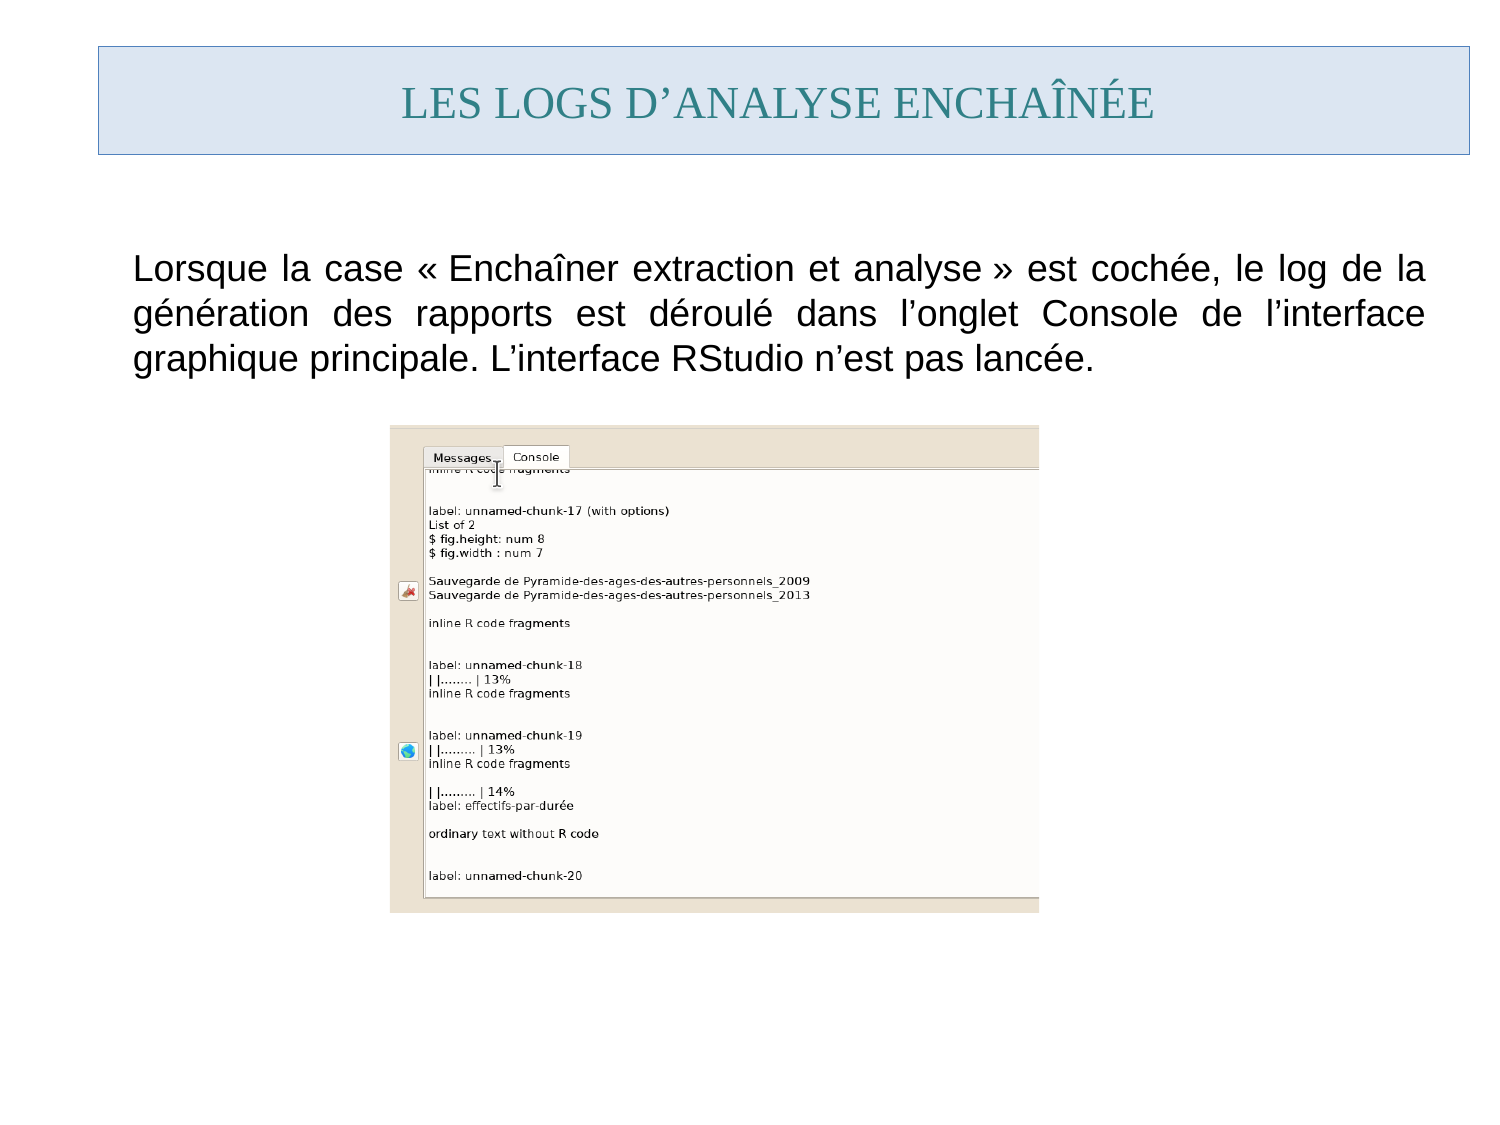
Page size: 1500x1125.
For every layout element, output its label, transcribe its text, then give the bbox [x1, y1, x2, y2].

text_box les logs d’analyse enchaînée [98, 46, 1470, 155]
picture [389, 424, 1040, 914]
text_box Lorsque la case « Enchaîner extraction et analyse » est cochée, le log de la génération des rapports est déroulé dans l’onglet Console de l’interface graphique principale. L’interface RStudio n’est pas lancée. [118, 236, 1441, 377]
